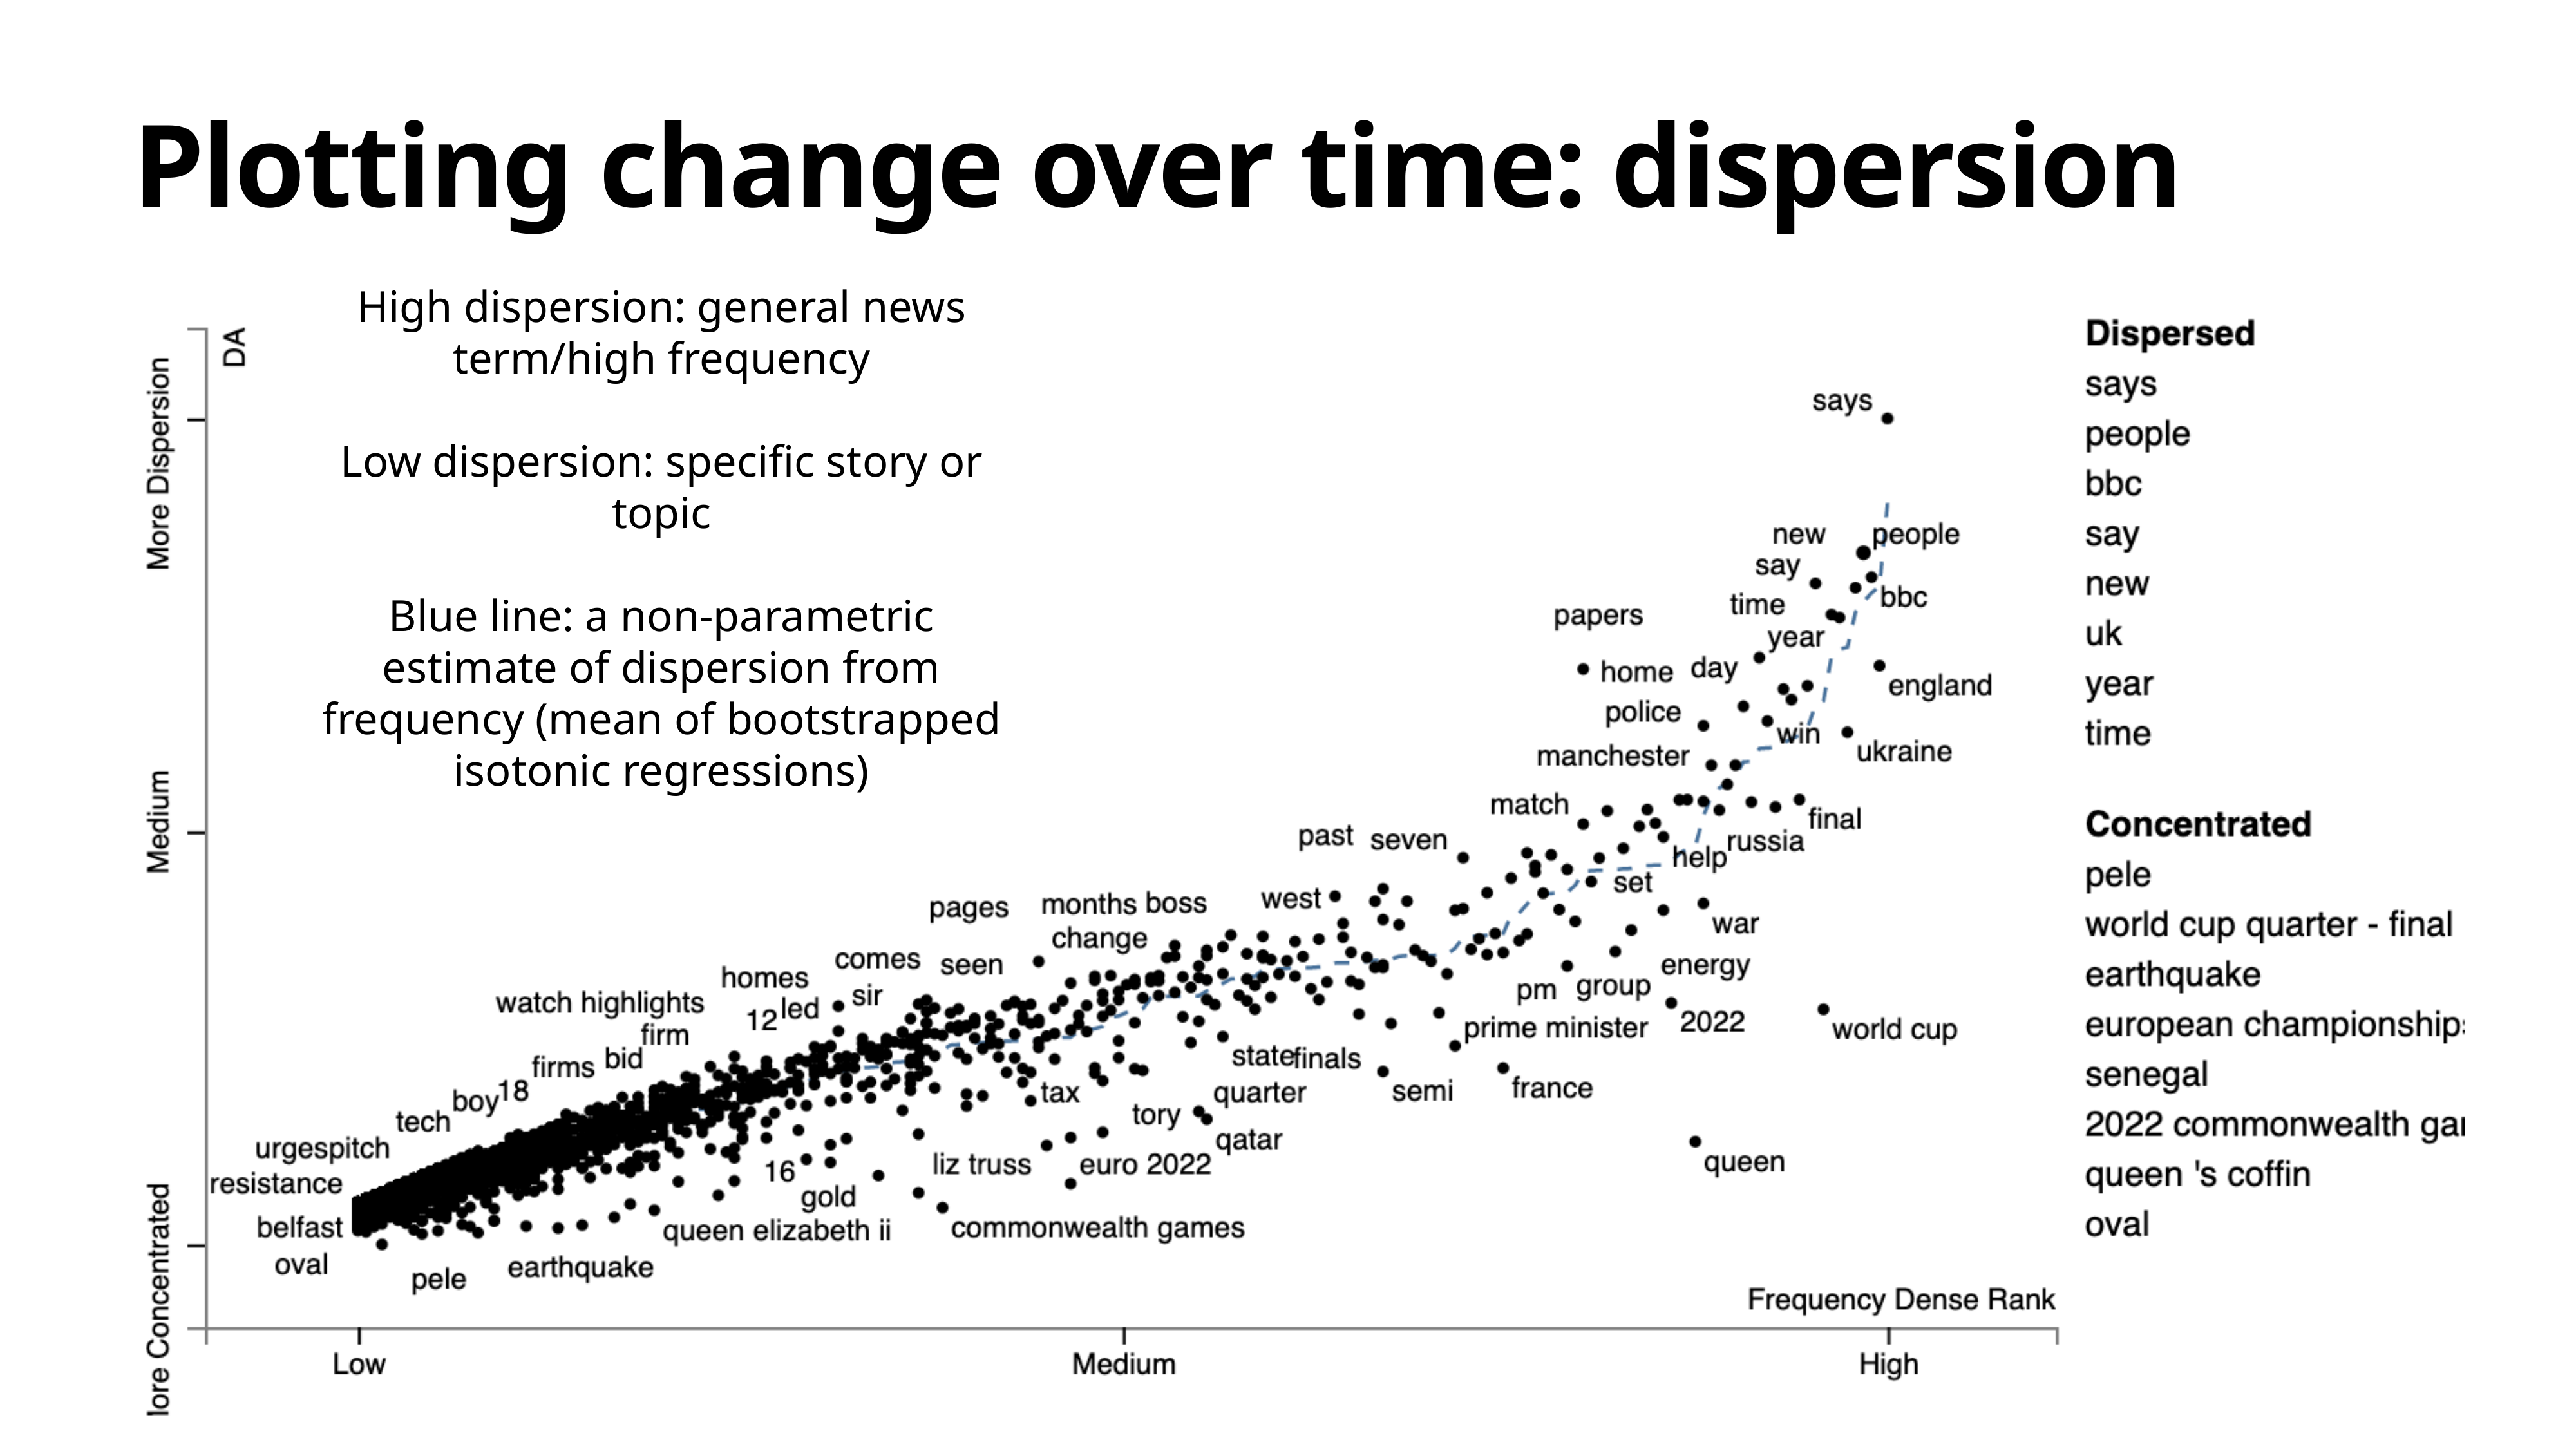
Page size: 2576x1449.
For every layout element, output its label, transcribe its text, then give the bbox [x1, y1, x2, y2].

picture [111, 274, 2465, 1420]
title Plotting change over time: dispersion [127, 113, 2449, 266]
